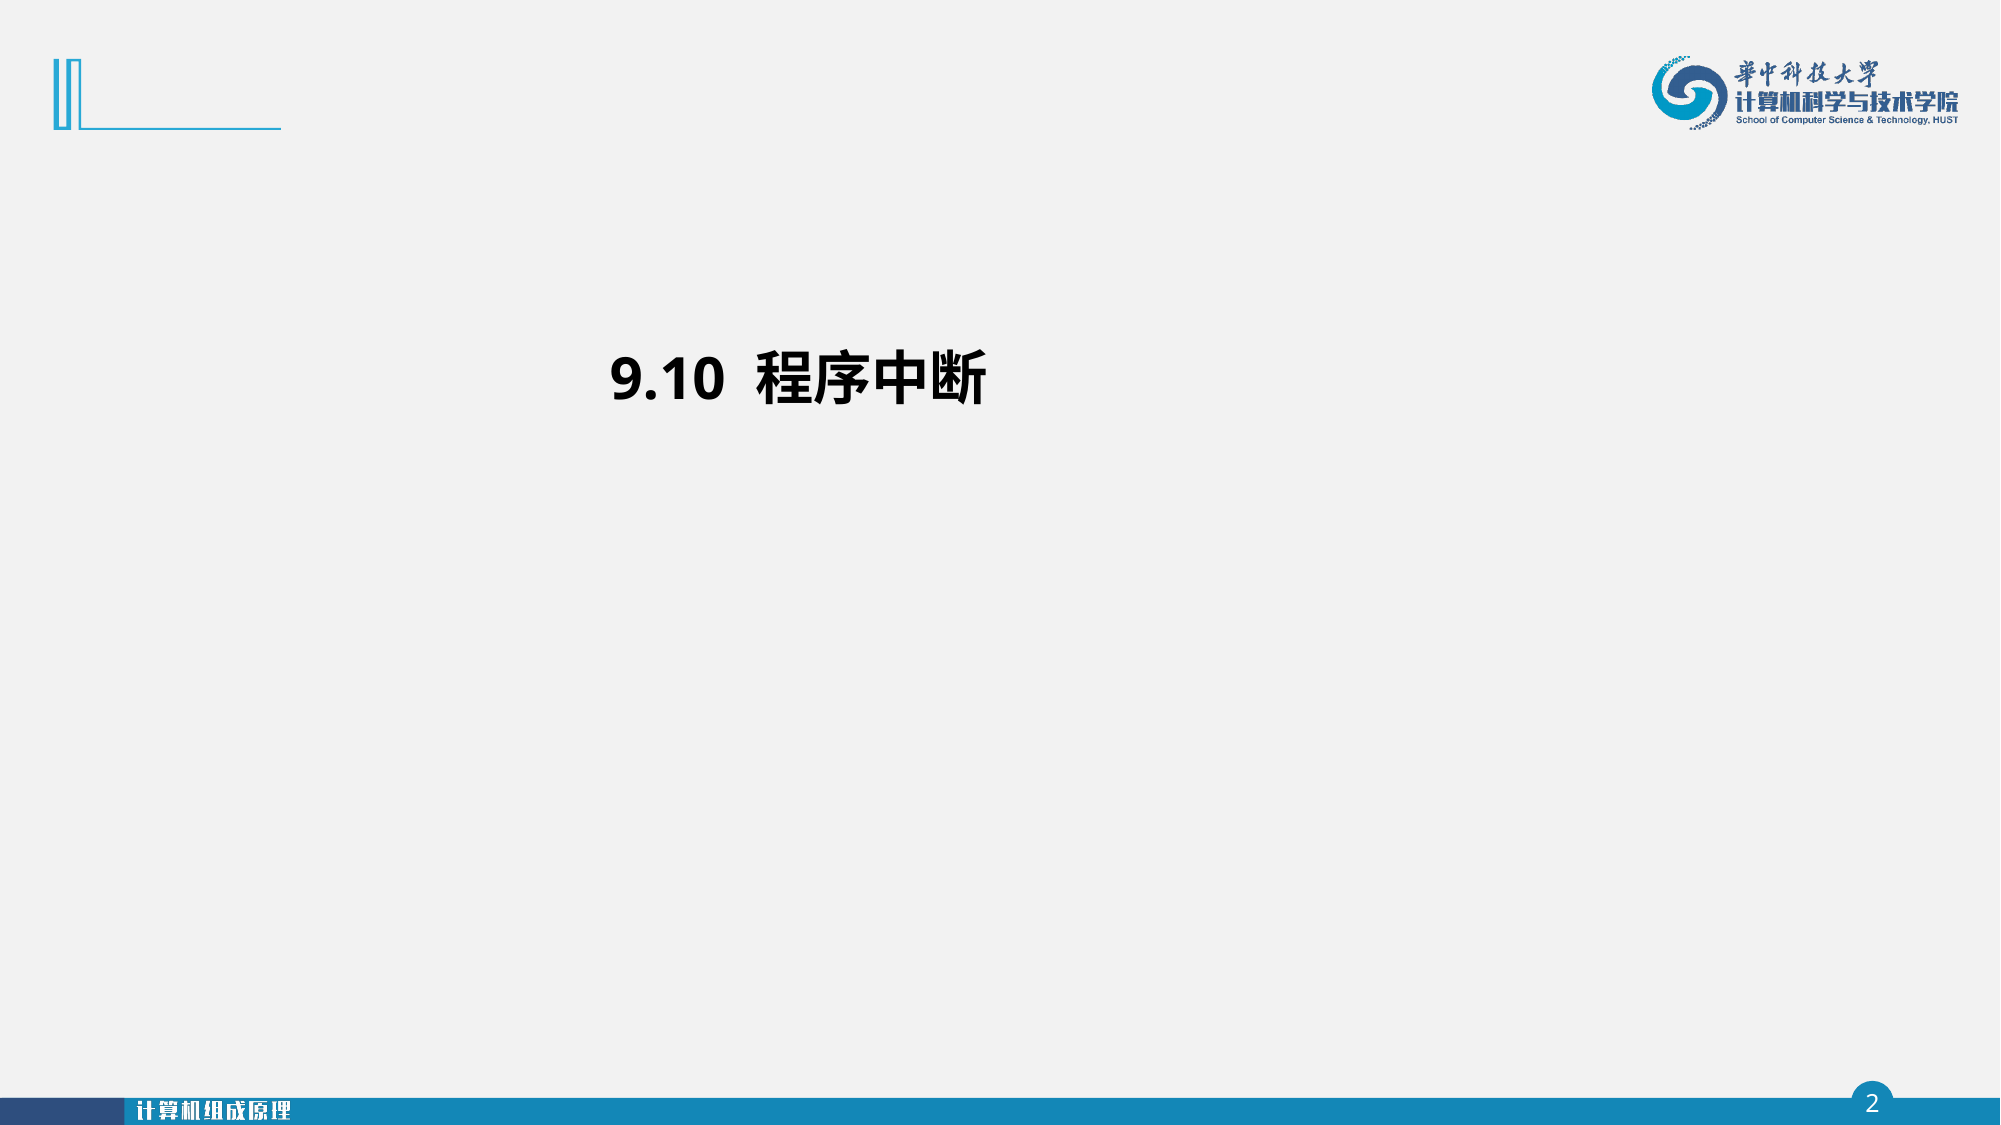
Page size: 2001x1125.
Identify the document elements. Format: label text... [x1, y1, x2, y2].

text_box 9.10 程序中断 [594, 330, 1343, 432]
picture [1652, 56, 1678, 81]
picture [1652, 56, 1958, 130]
